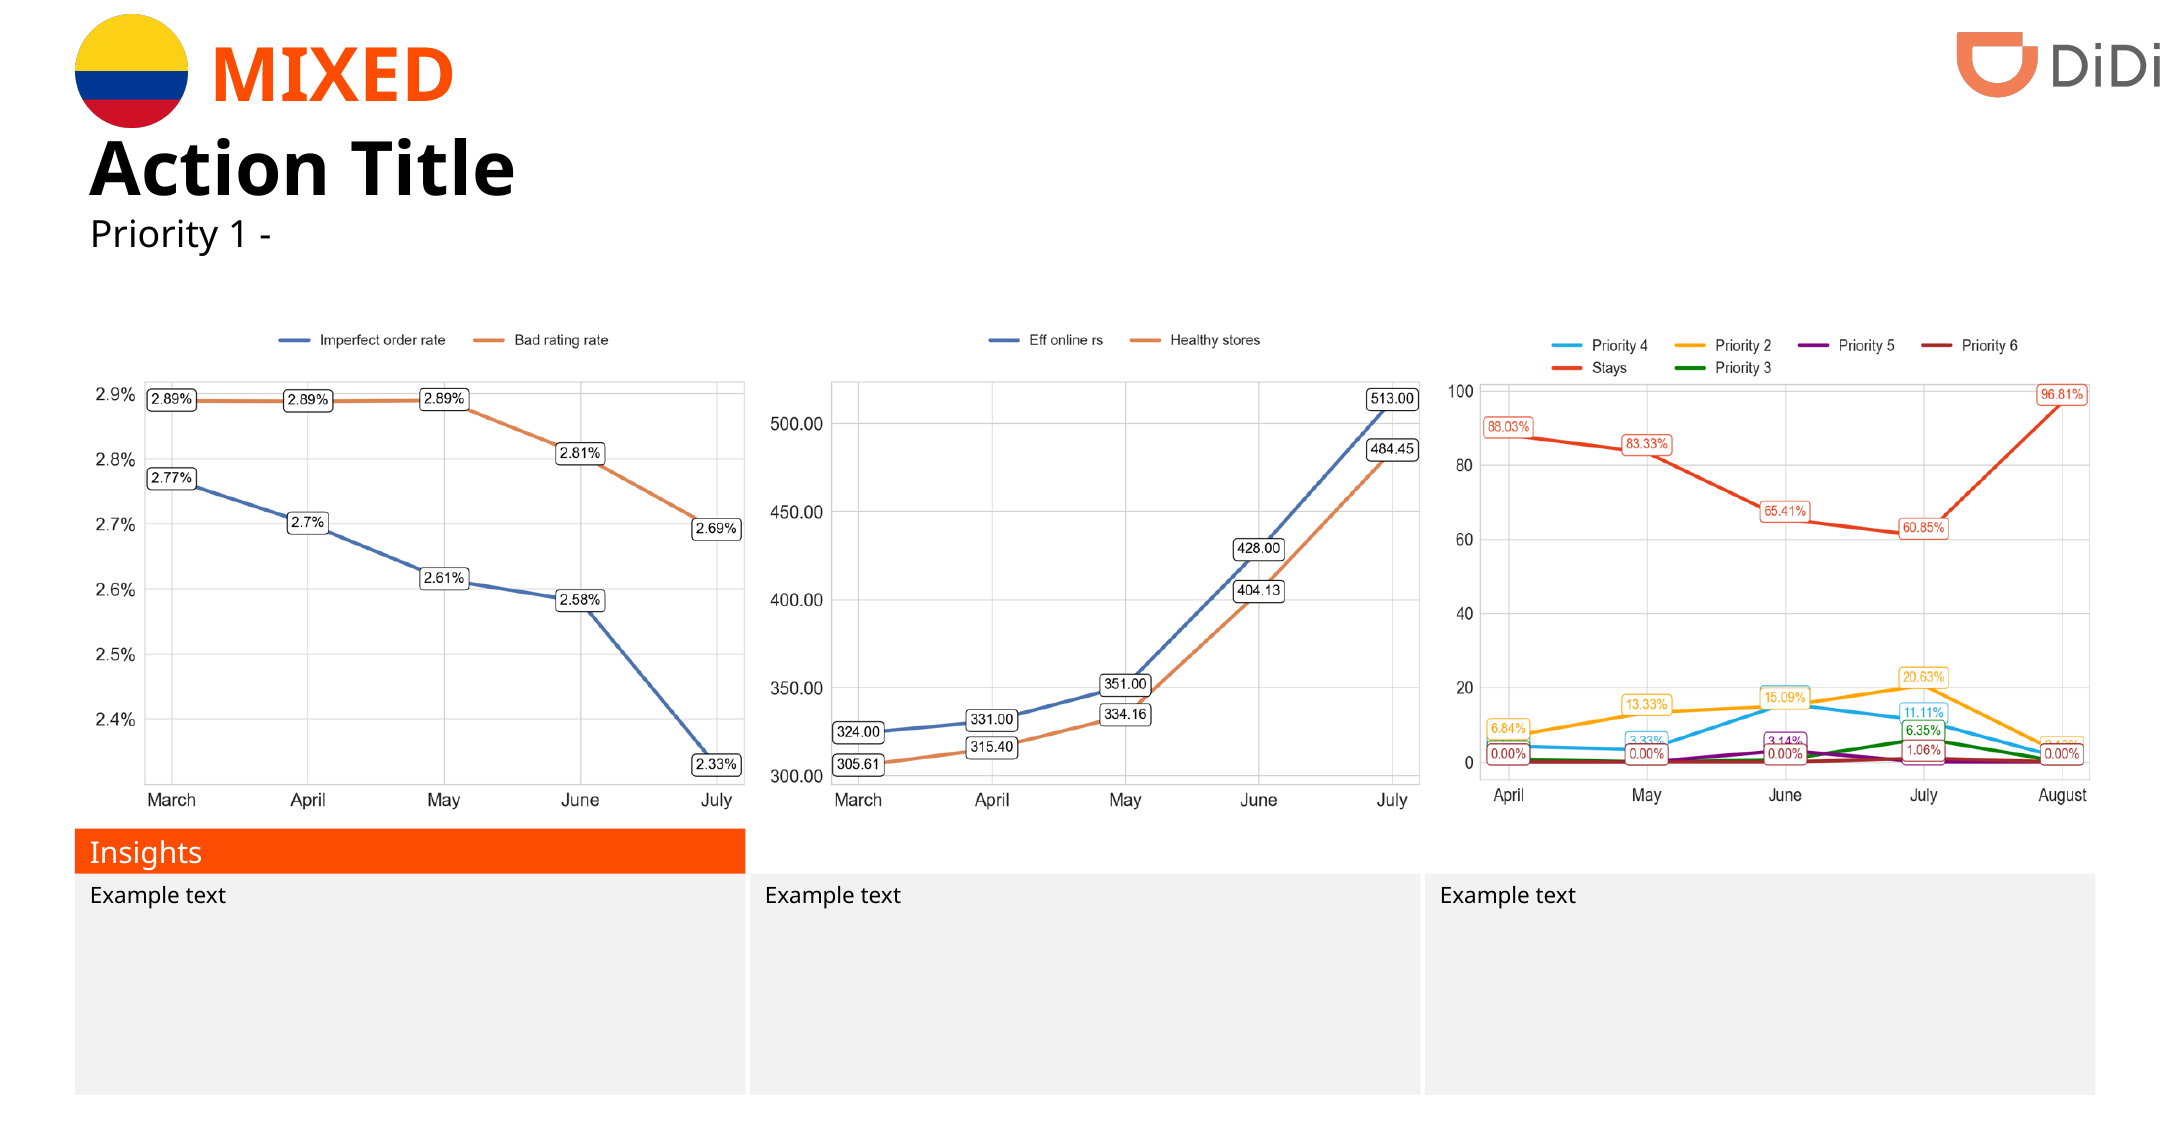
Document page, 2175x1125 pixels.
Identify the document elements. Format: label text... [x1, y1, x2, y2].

text_box Action Title [74, 127, 2175, 202]
text_box Example text [749, 873, 1421, 1095]
text_box MIXED [194, 15, 1800, 127]
picture [74, 322, 2101, 829]
text_box Priority 1 - [74, 202, 2175, 263]
picture [1949, 1, 2175, 129]
text_box Example text [1424, 873, 2096, 1095]
text_box Example text [74, 874, 746, 1095]
text_box Insights [74, 837, 746, 874]
picture [74, 14, 188, 128]
